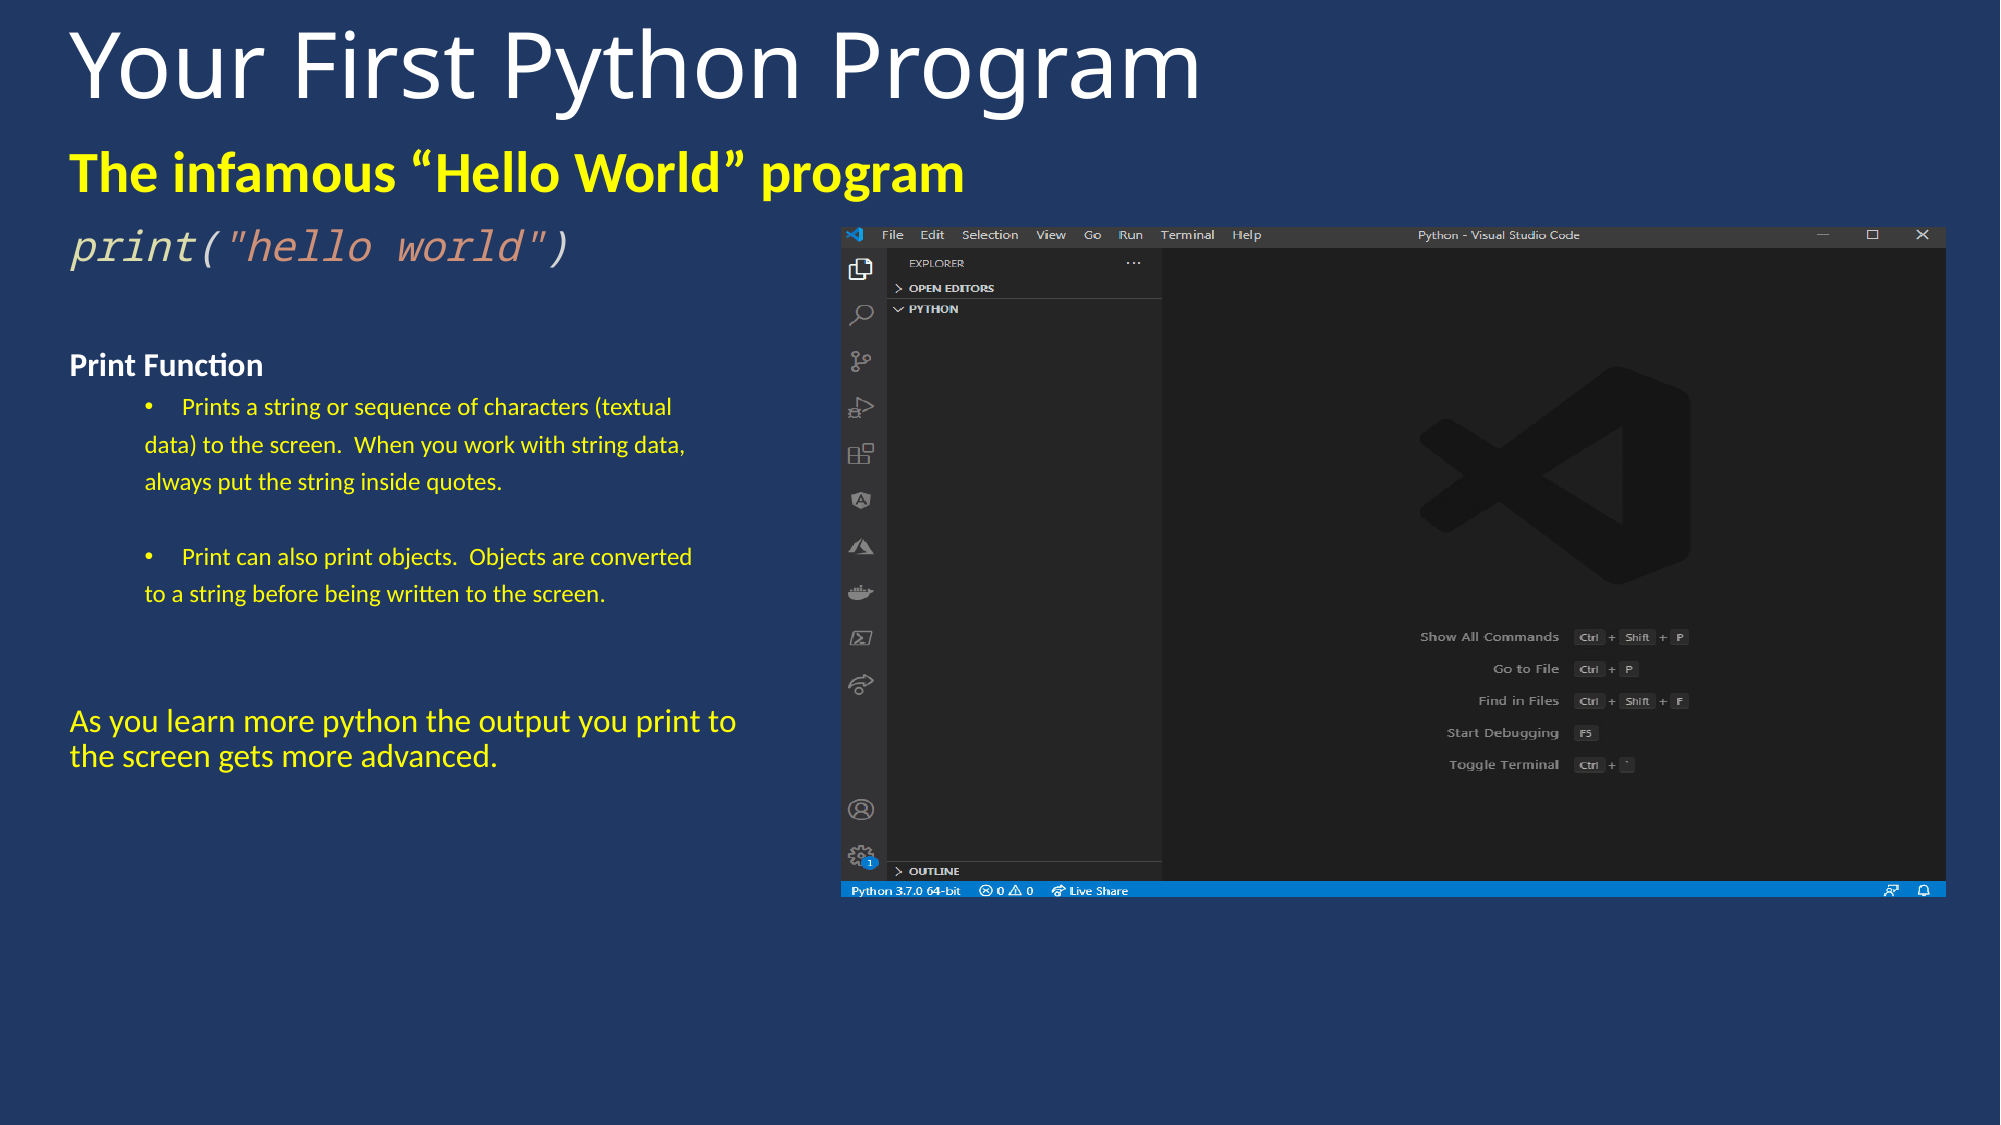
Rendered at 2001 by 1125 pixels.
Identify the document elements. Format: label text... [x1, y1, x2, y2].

list The infamous “Hello World” program print("hello world") Print Function Prints a string or sequence of characters (textual data) to the screen. When you work with string data, always put the string inside quotes. Print can also print objects. Objects are converted to a string before being written to the screen. As you learn more python the output you print to the screen gets more advanced. [54, 134, 1948, 1070]
picture [841, 227, 1946, 897]
title Your First Python Program [54, 3, 1863, 134]
